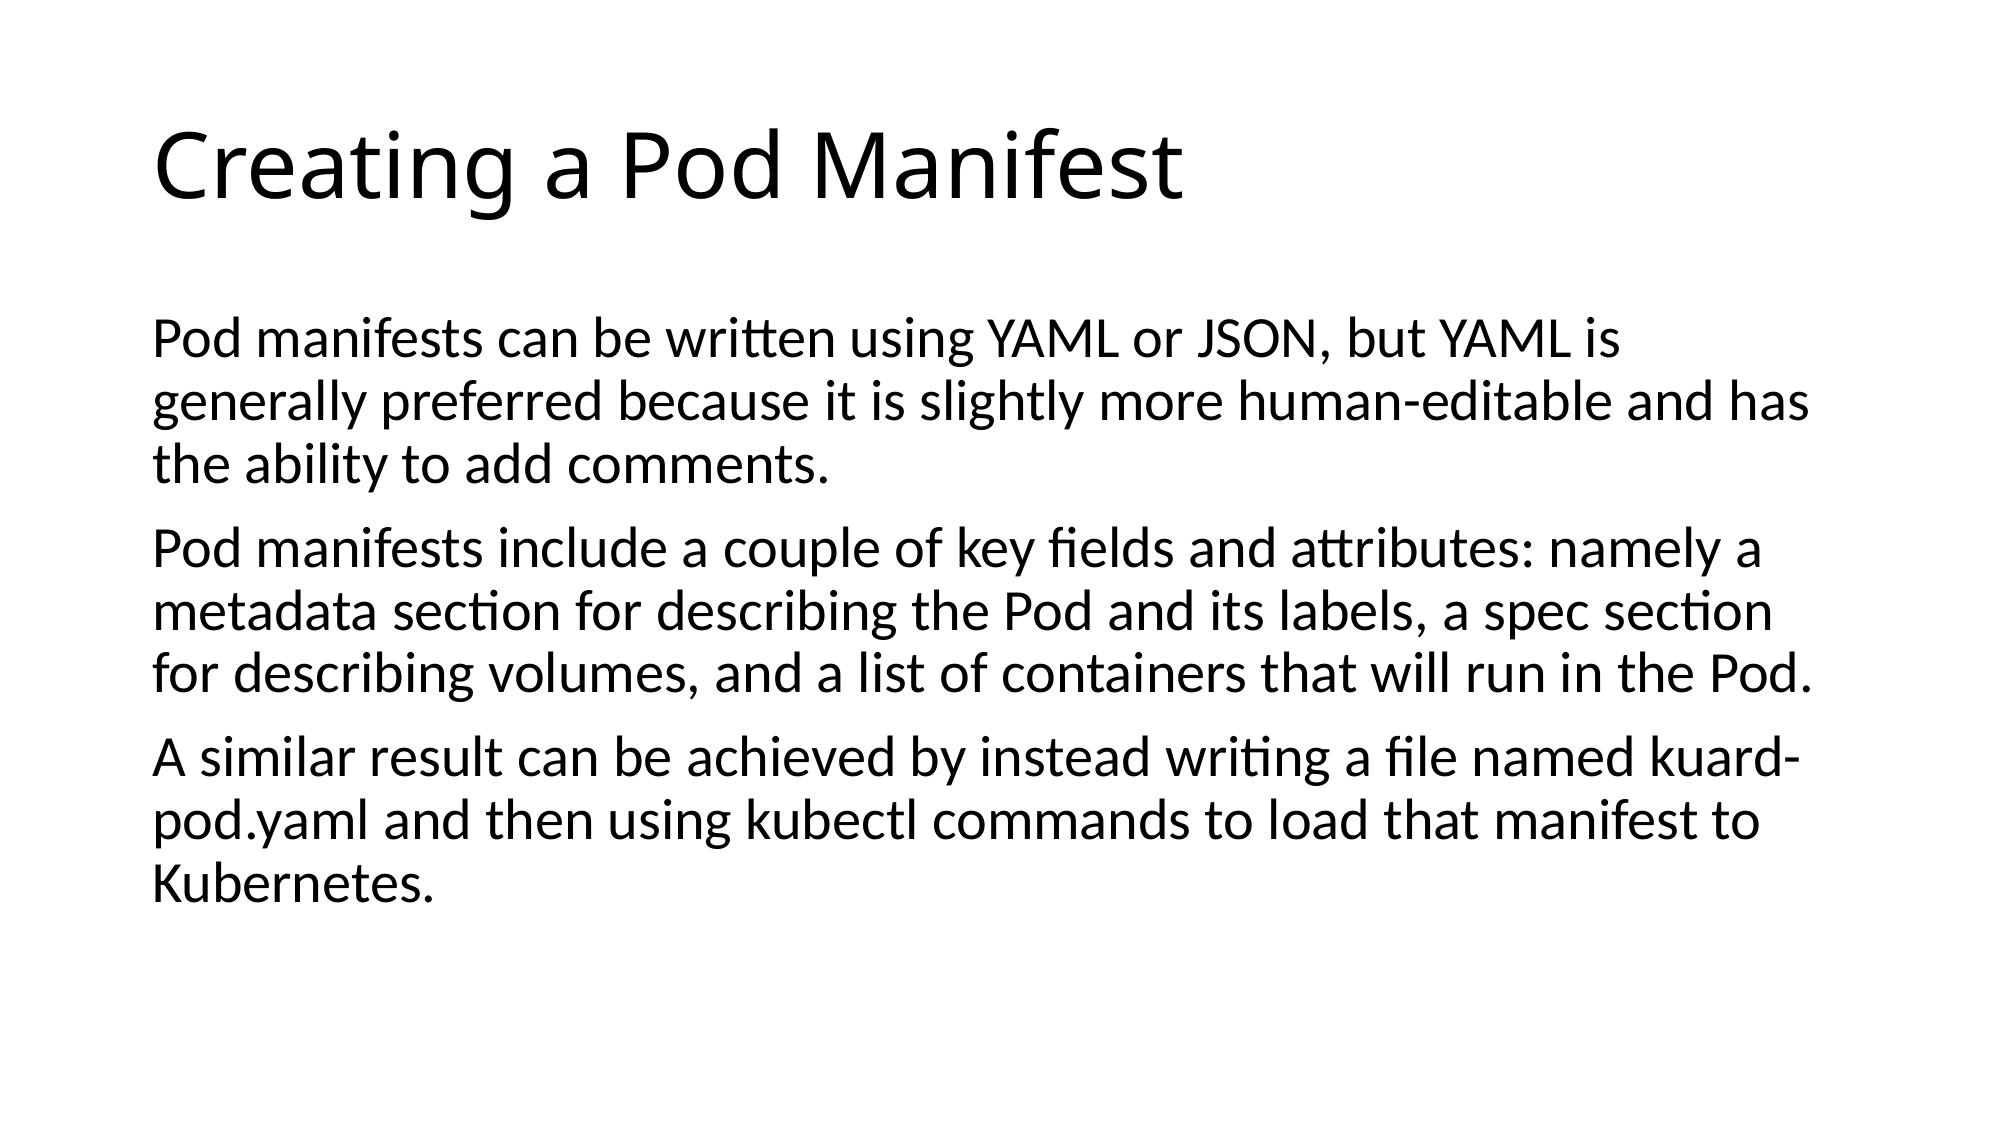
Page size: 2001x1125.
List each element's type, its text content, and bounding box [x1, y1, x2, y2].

title Creating a Pod Manifest [137, 59, 1863, 278]
list Pod manifests can be written using YAML or JSON, but YAML is generally preferred because it is slightly more human-editable and has the ability to add comments. Pod manifests include a couple of key fields and attributes: namely a metadata section for describing the Pod and its labels, a spec section for describing volumes, and a list of containers that will run in the Pod. A similar result can be achieved by instead writing a file named kuard-pod.yaml and then using kubectl commands to load that manifest to Kubernetes. [137, 299, 1863, 1014]
